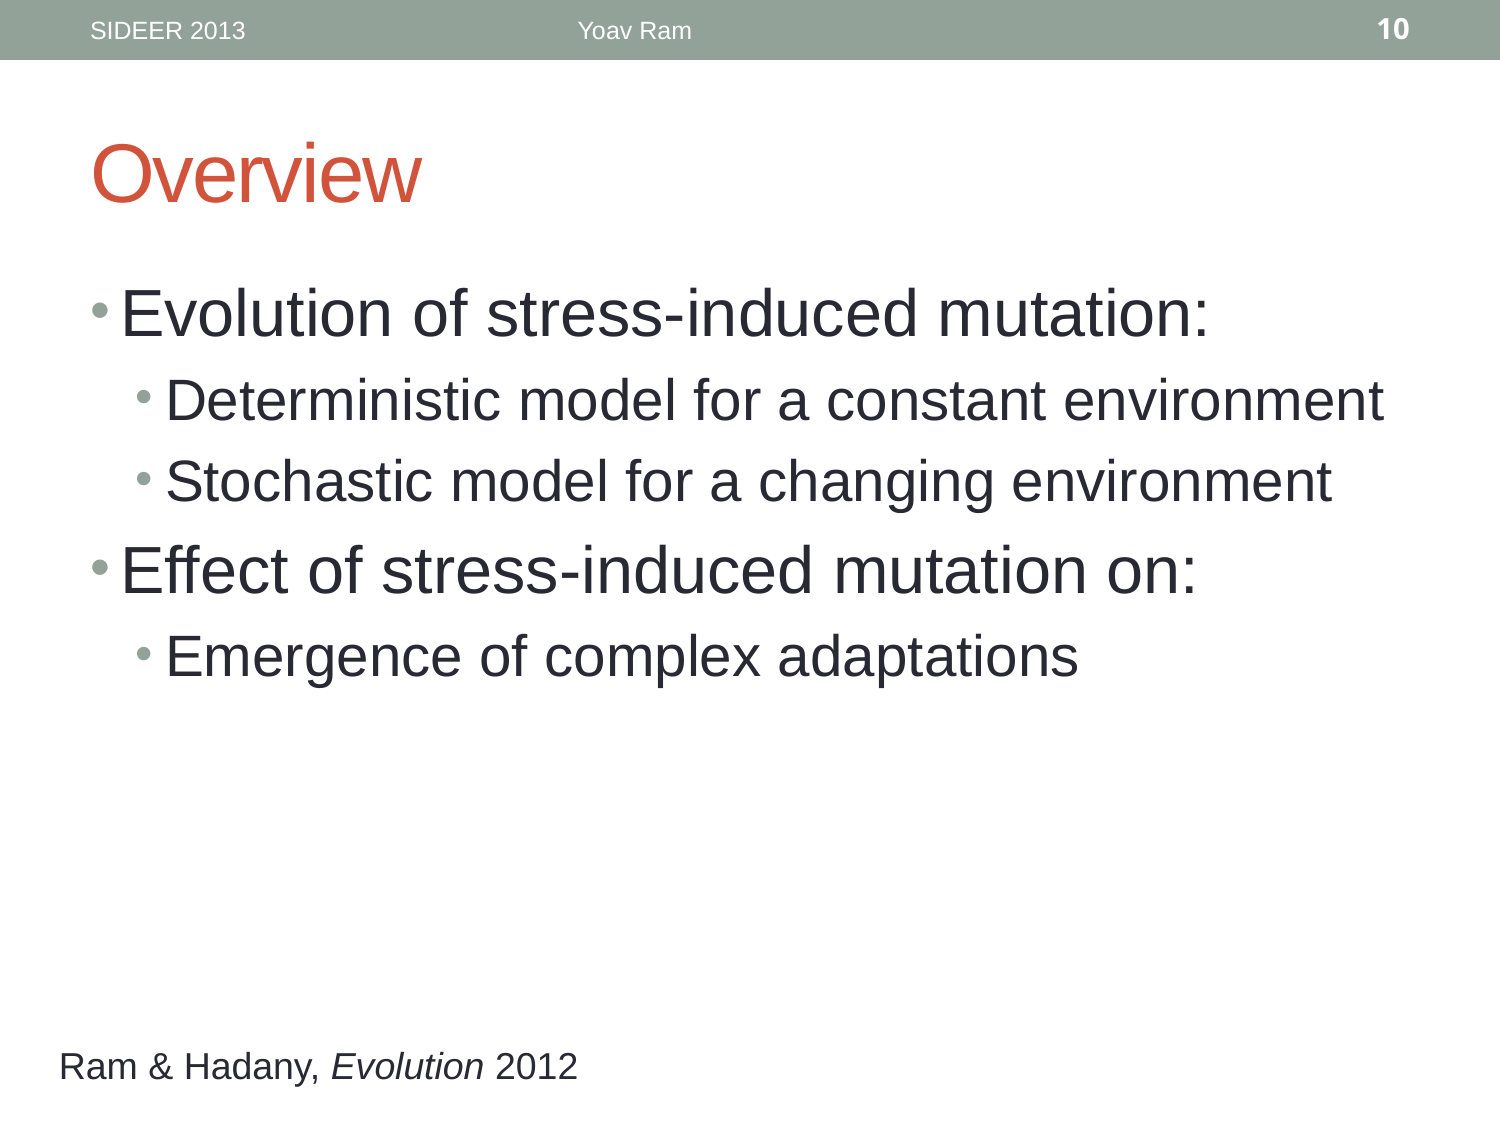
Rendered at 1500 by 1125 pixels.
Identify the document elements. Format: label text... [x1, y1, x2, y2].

slide_number 10 [1250, 3, 1425, 57]
title Overview [75, 87, 1425, 250]
slide_number SIDEER 2013 [75, 3, 550, 57]
list Evolution of stress-induced mutation: Deterministic model for a constant environment Stochastic model for a changing environment Effect of stress-induced mutation on: Emergence of complex adaptations [75, 262, 1425, 1063]
text_box Ram & Hadany, Evolution 2012 [44, 1034, 594, 1095]
footer Yoav Ram [562, 3, 1238, 57]
